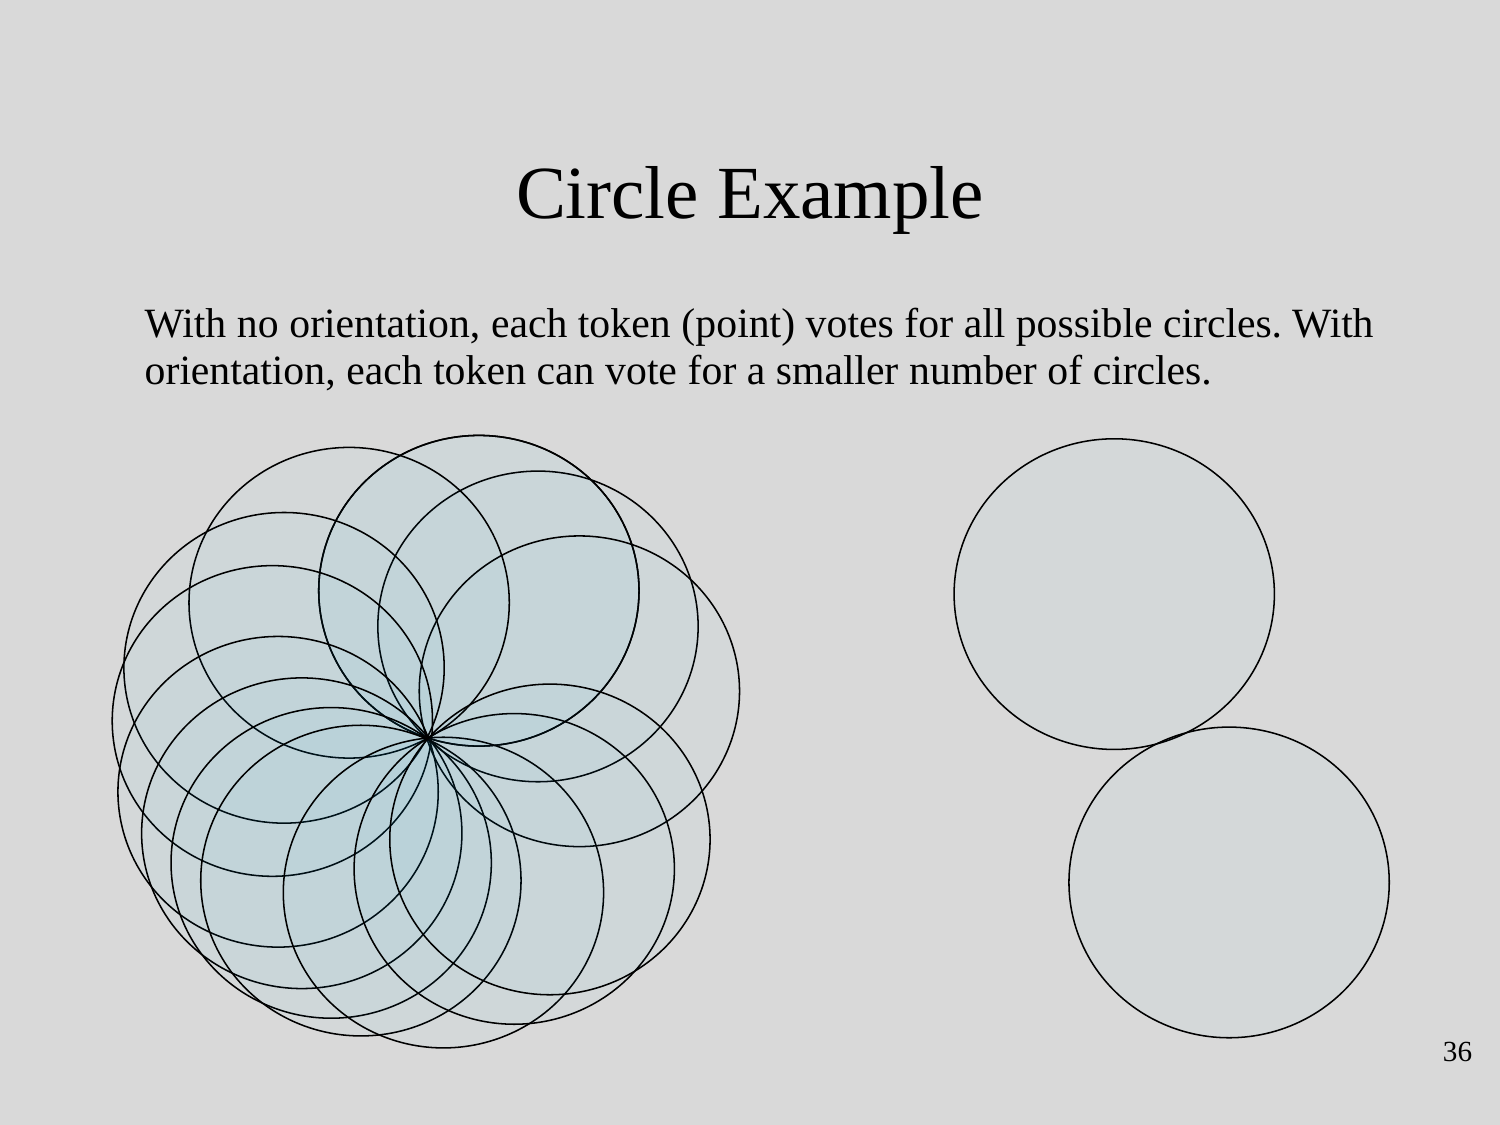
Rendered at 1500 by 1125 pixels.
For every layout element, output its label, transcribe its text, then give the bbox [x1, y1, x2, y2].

text_box [112, 565, 433, 766]
text_box [954, 438, 1275, 750]
text_box [389, 684, 711, 995]
text_box 36 [1174, 1024, 1488, 1100]
title Circle Example [112, 99, 1388, 288]
text_box [171, 707, 427, 1003]
text_box [117, 636, 428, 885]
text_box [200, 725, 425, 1036]
text_box [474, 535, 740, 791]
text_box [124, 512, 445, 725]
text_box [207, 447, 510, 732]
text_box [1068, 727, 1390, 1038]
text_box [401, 435, 632, 554]
text_box [283, 738, 529, 1048]
text_box [141, 677, 428, 954]
text_box With no orientation, each token (point) votes for all possible circles. With orientation, each token can vote for a smaller number of circles. [144, 300, 1417, 397]
text_box [593, 480, 691, 578]
text_box [354, 738, 635, 1025]
